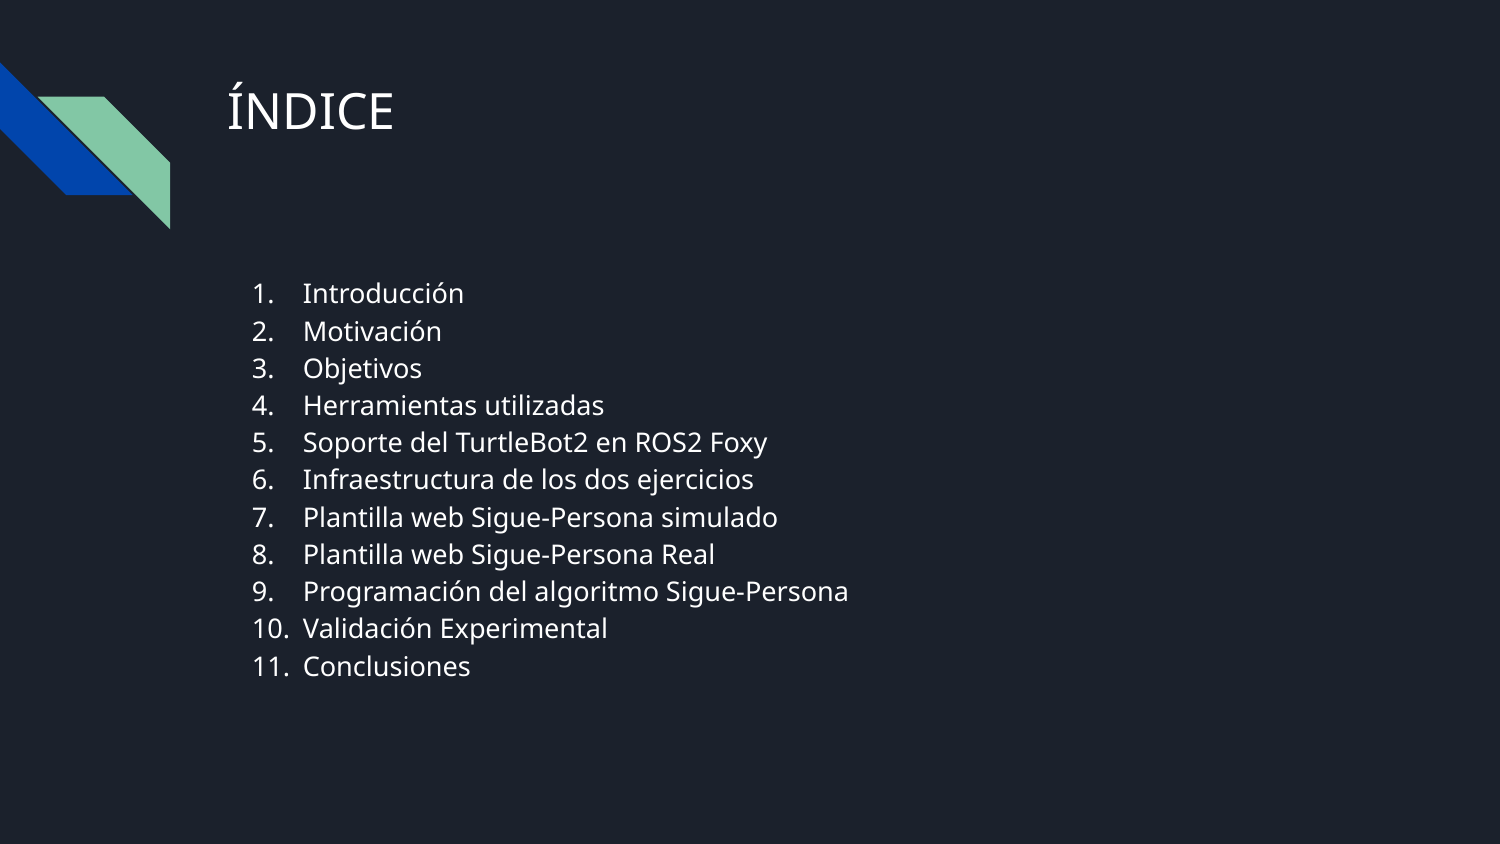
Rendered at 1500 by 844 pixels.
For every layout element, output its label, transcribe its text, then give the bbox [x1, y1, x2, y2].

list Introducción Motivación Objetivos Herramientas utilizadas Soporte del TurtleBot2 en ROS2 Foxy Infraestructura de los dos ejercicios Plantilla web Sigue-Persona simulado Plantilla web Sigue-Persona Real Programación del algoritmo Sigue-Persona Validación Experimental Conclusiones [212, 257, 1368, 735]
title ÍNDICE [212, 64, 1368, 215]
